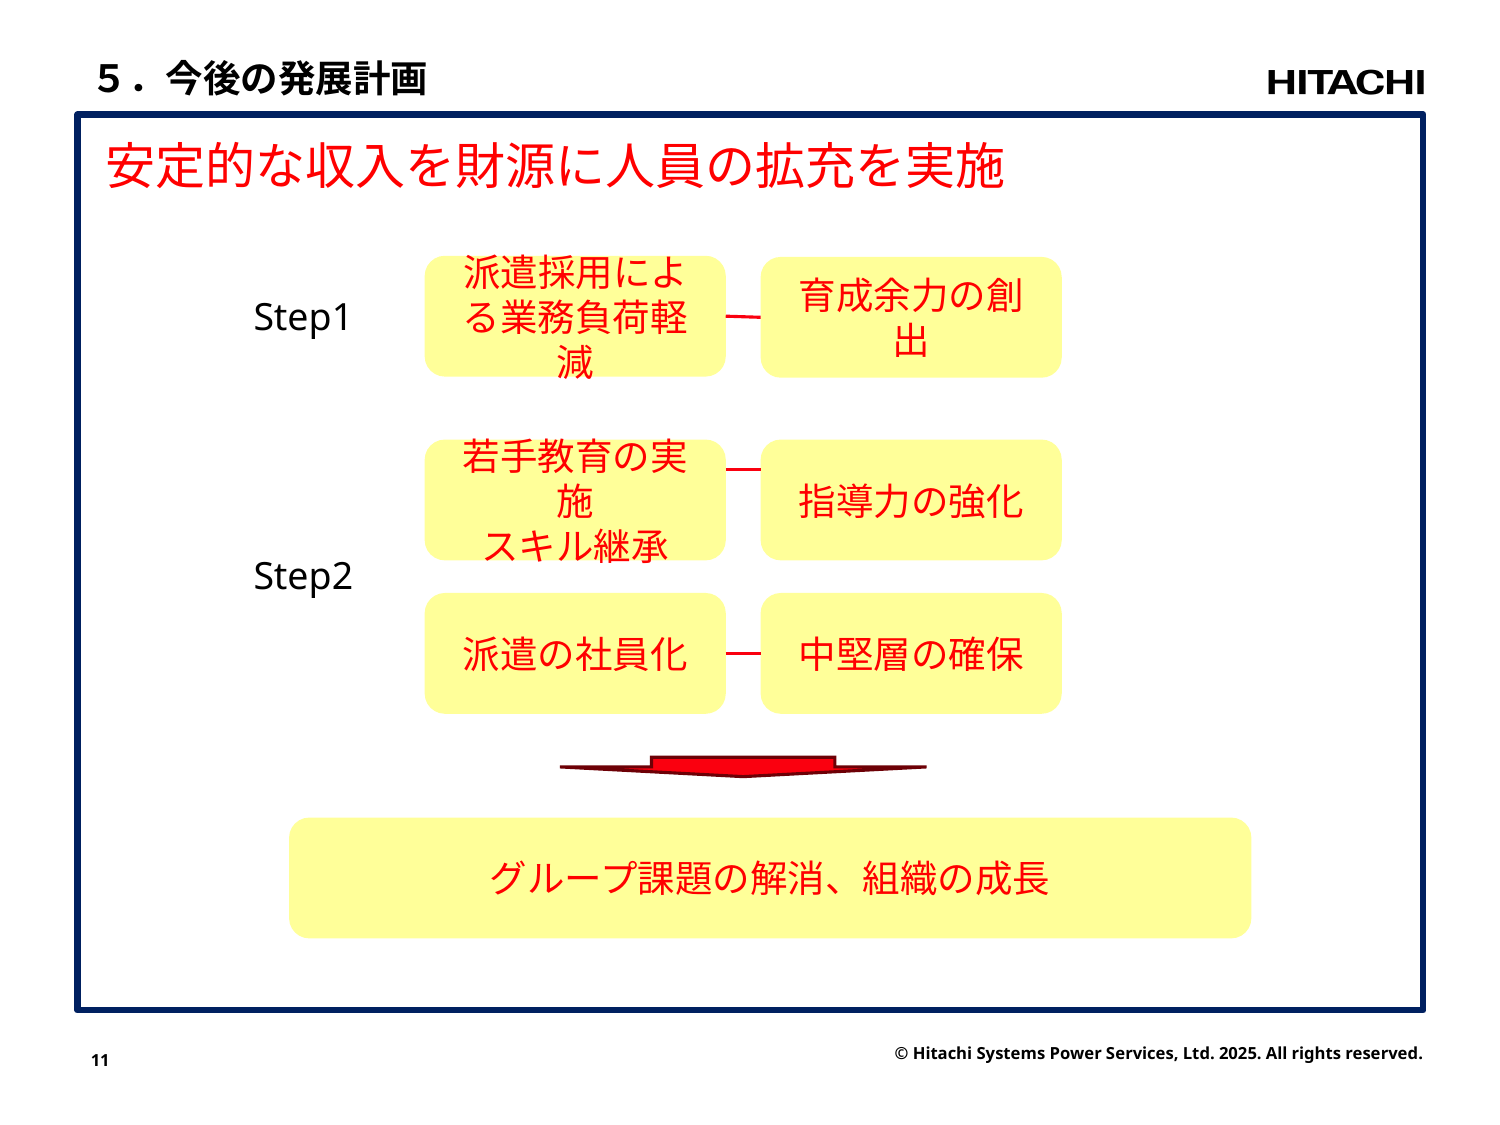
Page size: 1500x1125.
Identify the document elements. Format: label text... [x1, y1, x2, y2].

slide_number 11 [76, 1042, 133, 1066]
text_box 派遣採用による業務負荷軽減 [423, 254, 728, 379]
text_box [77, 114, 1424, 1011]
text_box Step2 [238, 544, 390, 605]
text_box Step1 [238, 285, 390, 346]
list ５．今後の発展計画 [76, 42, 788, 104]
text_box 派遣の社員化 [423, 591, 728, 716]
text_box [559, 755, 927, 779]
text_box 安定的な収入を財源に人員の拡充を実施 [90, 126, 1409, 202]
text_box グループ課題の解消、組織の成長 [287, 815, 1253, 940]
text_box 若手教育の実施 スキル継承 [423, 437, 728, 562]
text_box 中堅層の確保 [759, 591, 1064, 716]
text_box 育成余力の創出 [759, 255, 1064, 380]
picture [1262, 63, 1430, 101]
text_box 指導力の強化 [759, 437, 1064, 562]
